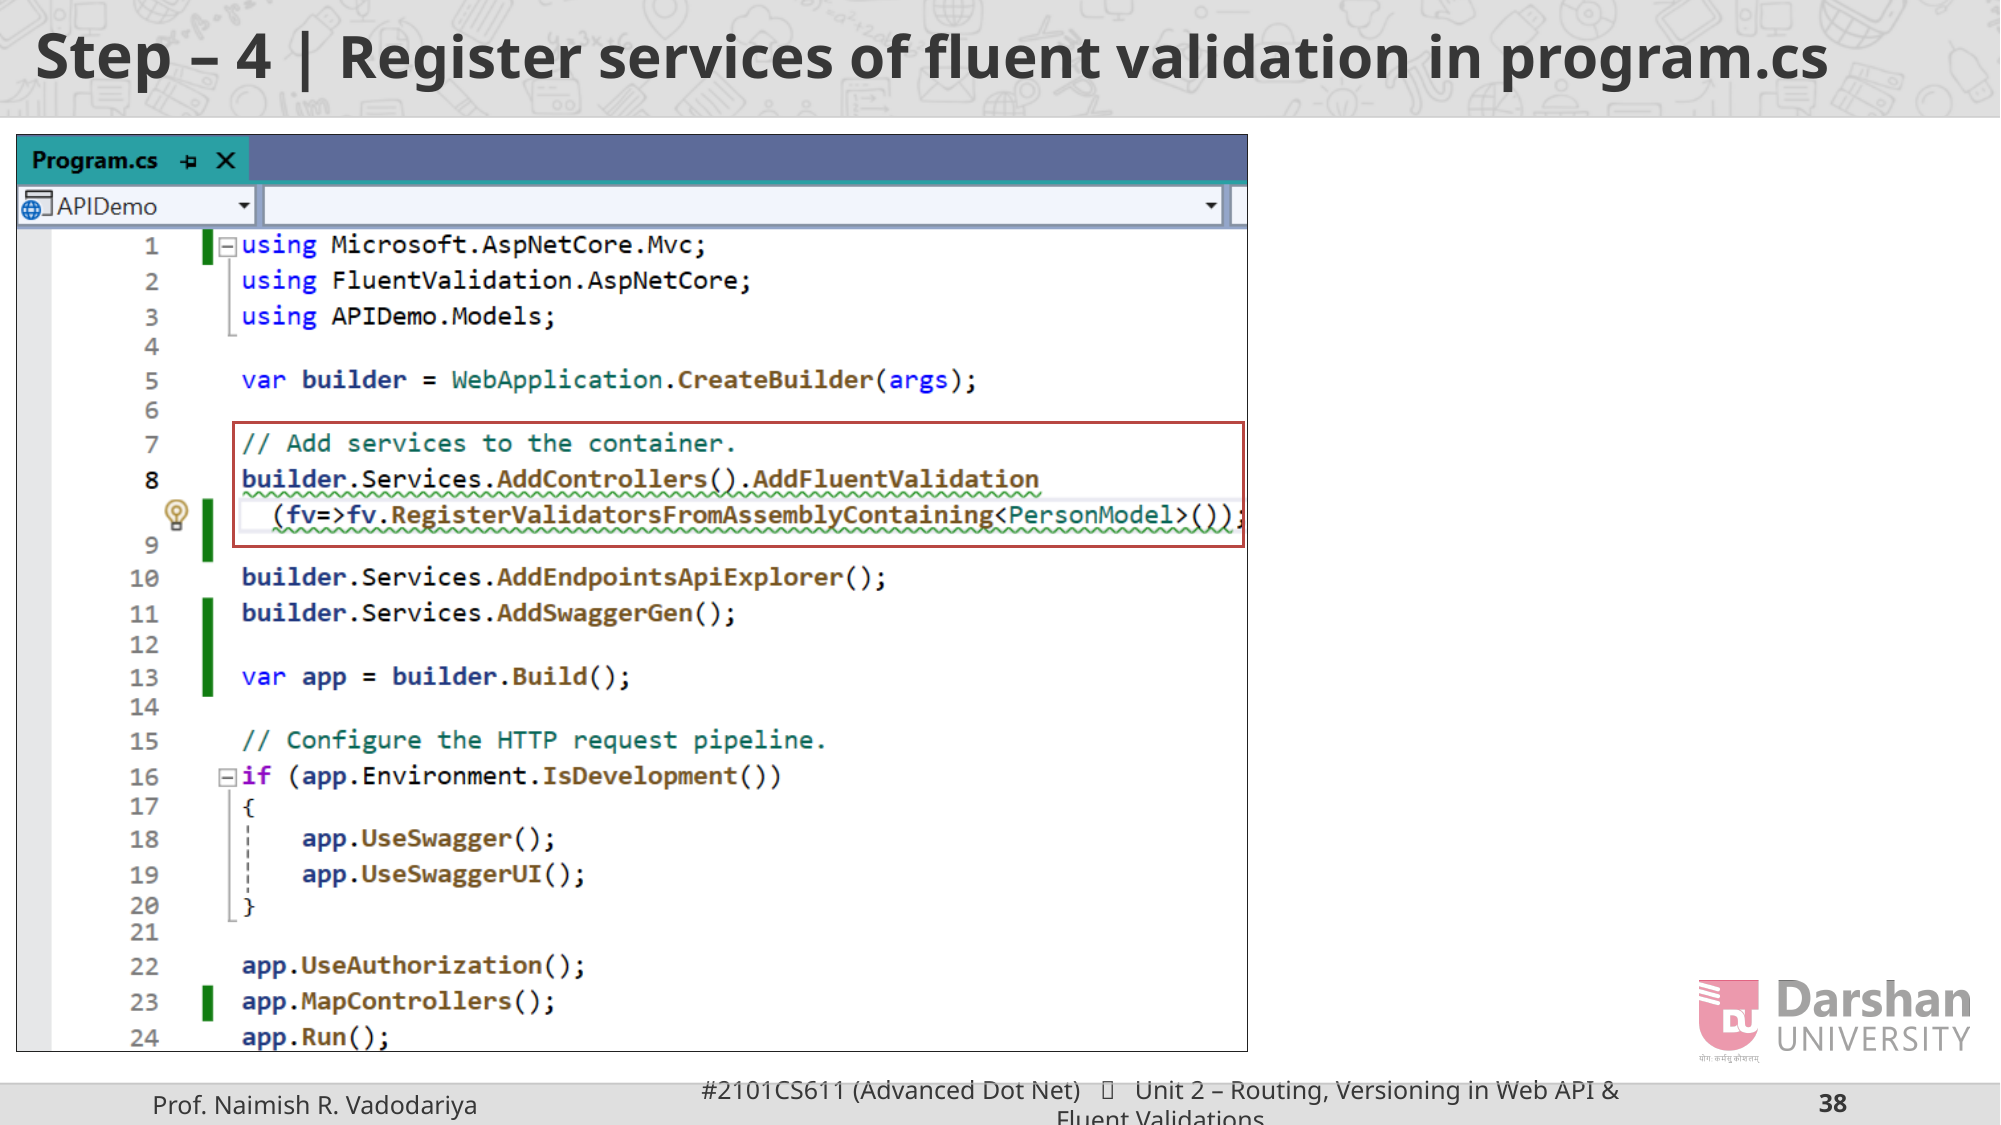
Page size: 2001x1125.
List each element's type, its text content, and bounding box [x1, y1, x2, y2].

title Step – 4 | Register services of fluent validation in program.cs [0, 0, 2000, 117]
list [16, 134, 1248, 1052]
